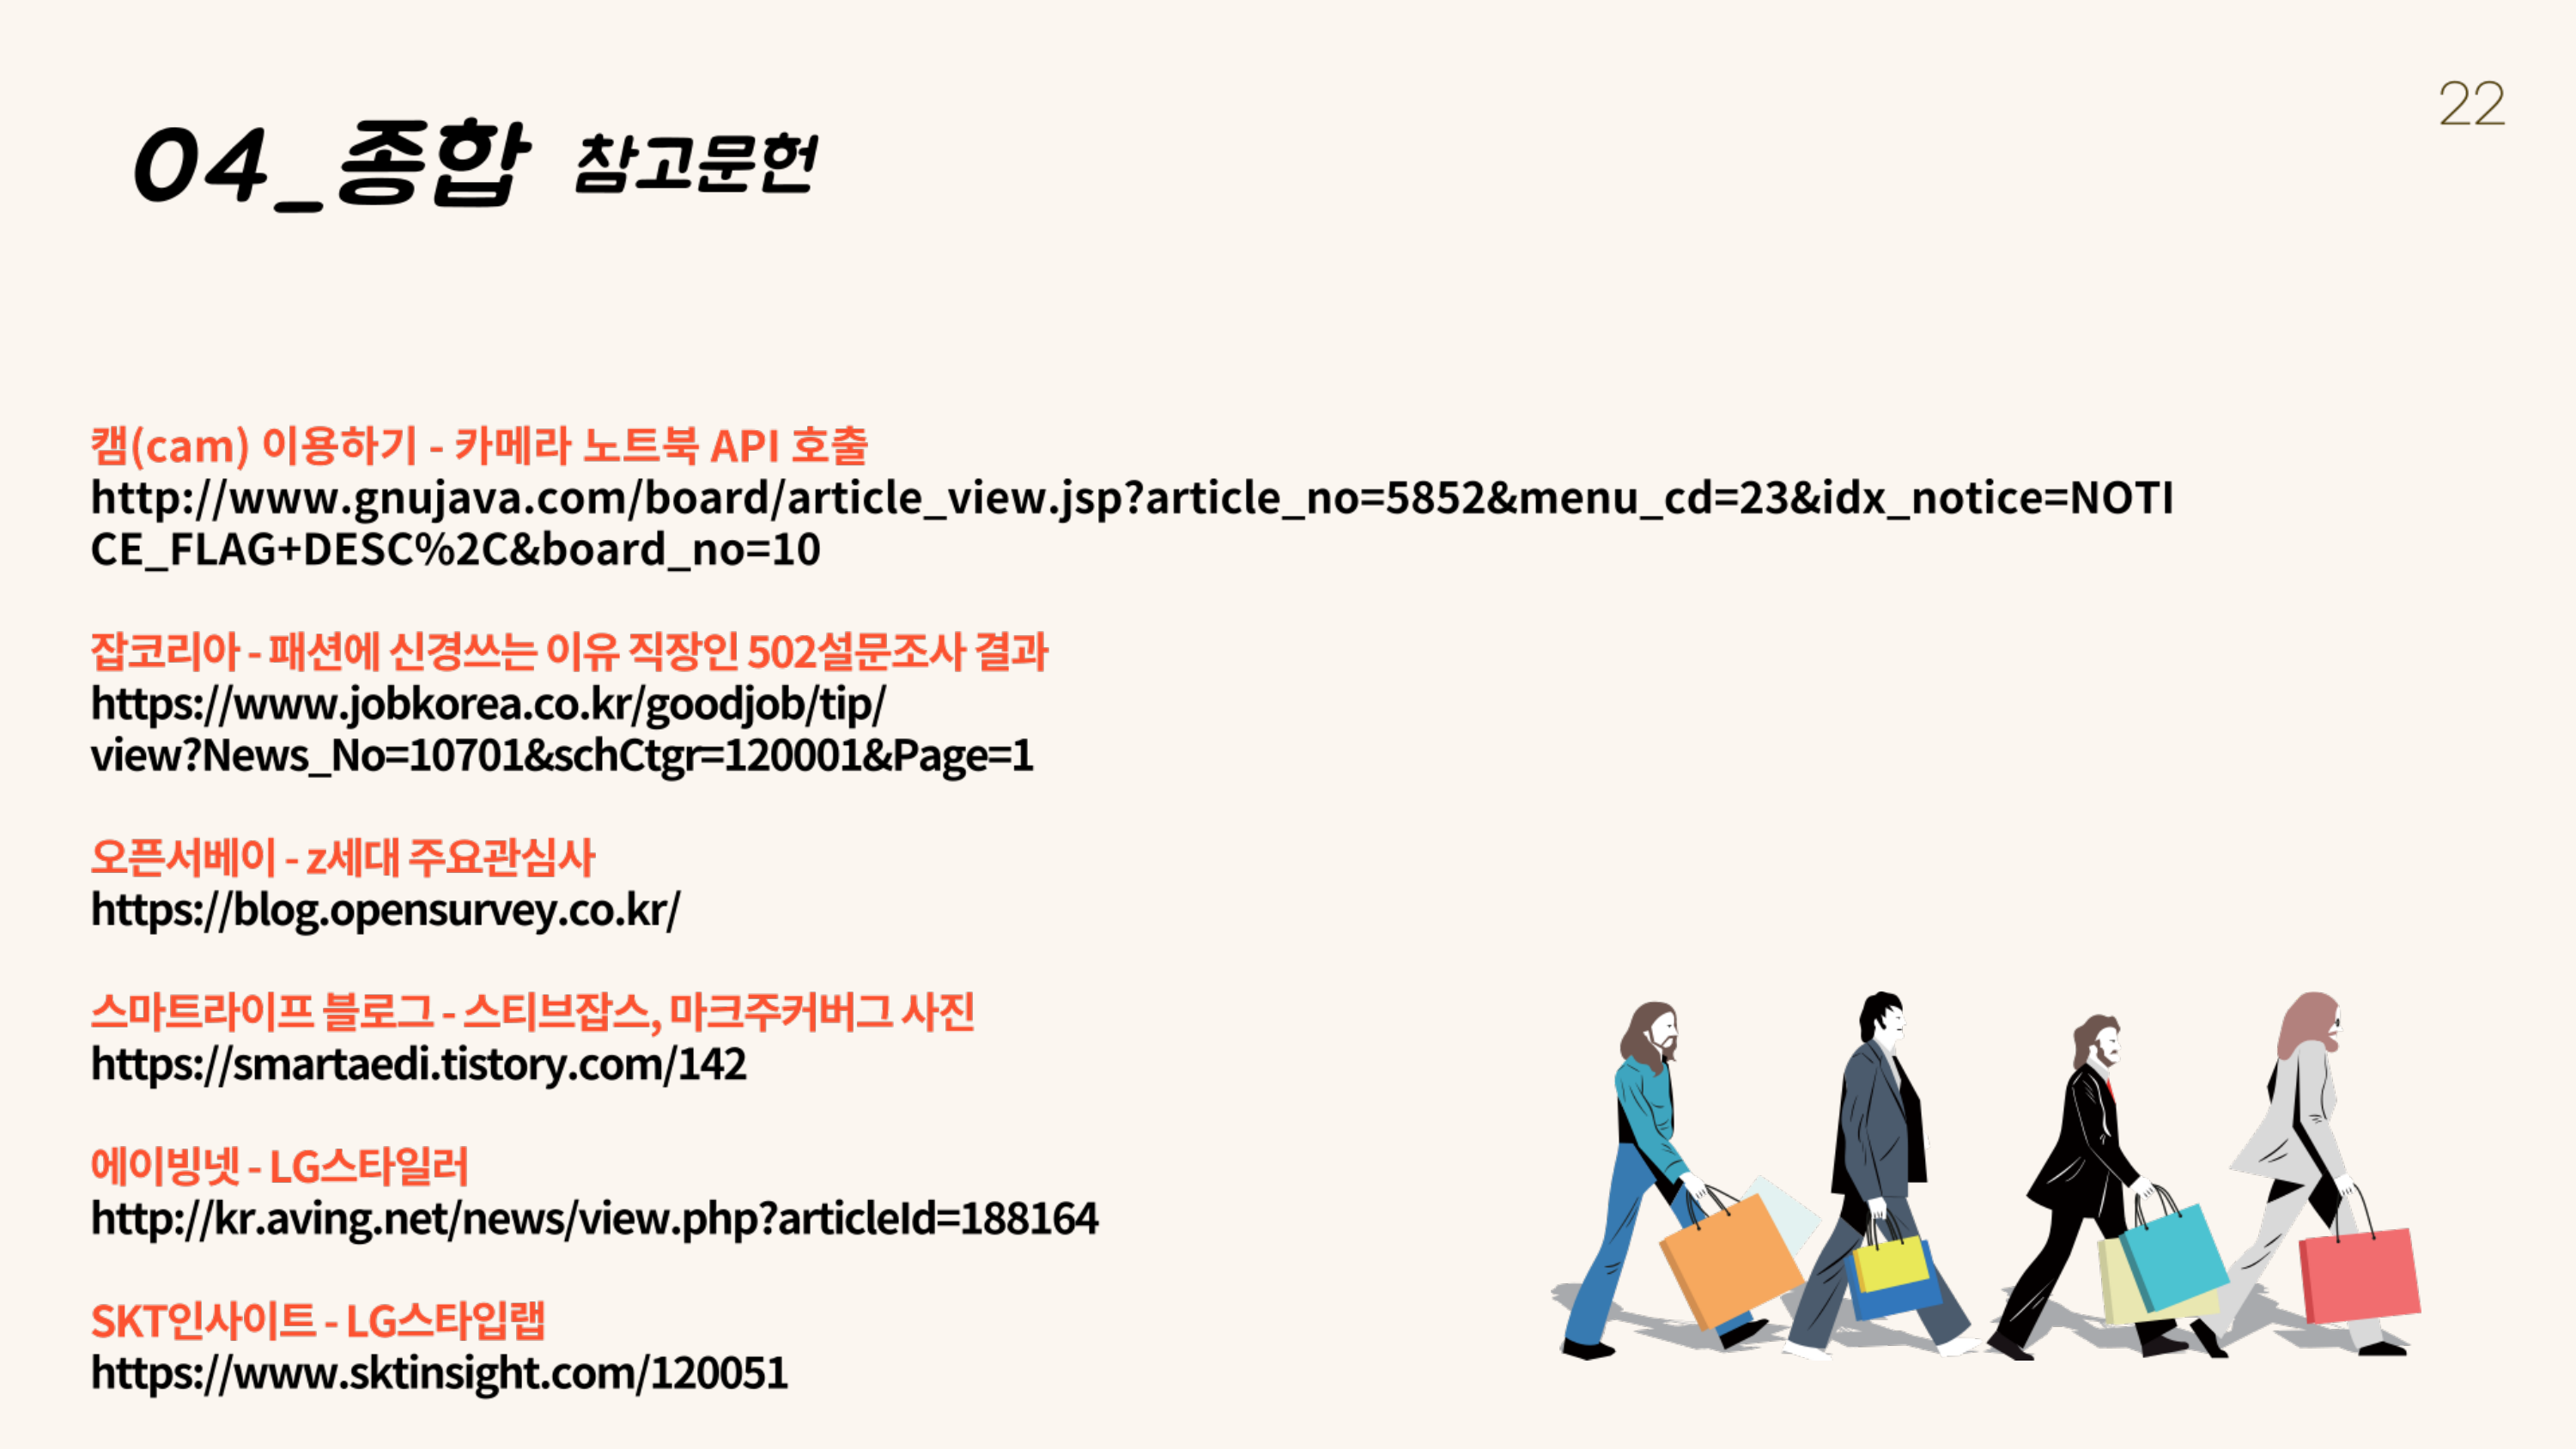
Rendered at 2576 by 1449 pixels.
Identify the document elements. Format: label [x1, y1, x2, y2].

picture [108, 81, 847, 270]
picture [81, 407, 2195, 1427]
text_box [1551, 991, 2421, 1361]
picture [2313, 62, 2533, 160]
